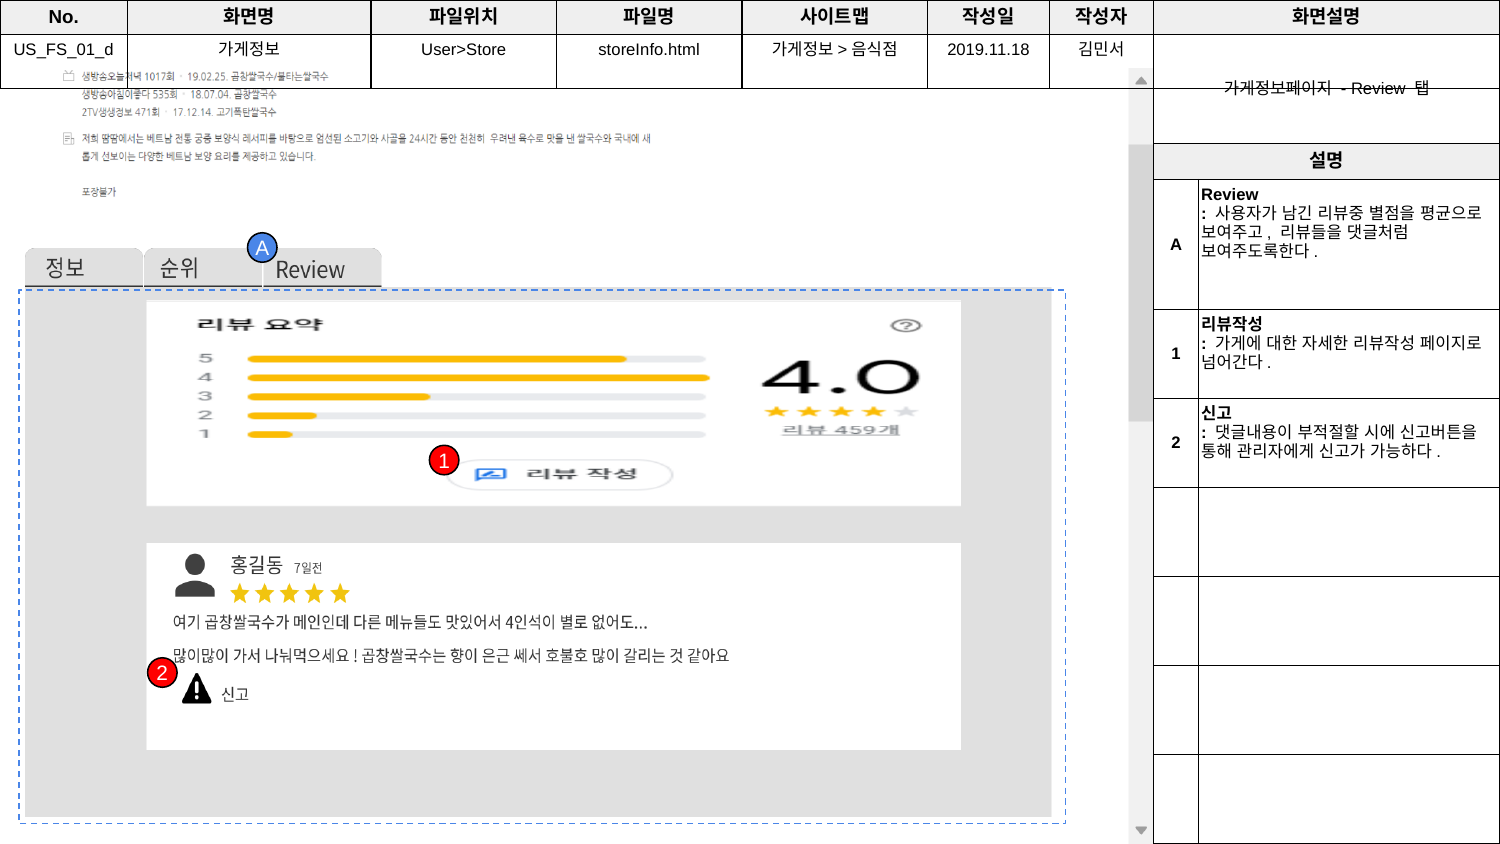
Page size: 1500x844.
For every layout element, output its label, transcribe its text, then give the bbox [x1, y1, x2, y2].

table_cell [1199, 666, 1499, 754]
table_header 사이트맵 [743, 1, 927, 34]
table_cell 신고 : 댓글내용이 부적절할 시에 신고버튼을 통해 관리자에게 신고가 가능하다. [1199, 399, 1499, 487]
table_cell 가게정보>음식점 [743, 35, 927, 67]
table_cell [1199, 577, 1499, 665]
table_cell 2 [1159, 399, 1198, 487]
table_cell [1159, 488, 1198, 576]
table_cell [1159, 755, 1198, 843]
table_cell A [1159, 180, 1198, 309]
table_header 작성일 [928, 1, 1049, 34]
table_cell [1159, 666, 1198, 754]
table_header 화면설명 [1154, 1, 1499, 34]
table_cell [1159, 577, 1198, 665]
table_header 작성자 [1050, 1, 1153, 34]
table_header 파일명 [557, 1, 741, 34]
table_cell 1 [1159, 310, 1198, 398]
table_header 파일위치 [372, 1, 556, 34]
table_cell 리뷰작성 : 가게에 대한 자세한 리뷰작성 페이지로 넘어간다. [1199, 310, 1499, 398]
table_cell User>Store [372, 35, 556, 67]
table_header No. [1, 1, 127, 34]
table_cell [1199, 755, 1499, 843]
table_cell 2019.11.18 [928, 35, 1049, 67]
table_header 가게정보페이지 - Review 탭 [1154, 35, 1499, 143]
table_cell storeInfo.html [557, 35, 741, 67]
table_cell 설명 [1159, 144, 1499, 179]
table_cell US_FS_01_d [1, 35, 127, 67]
table_header 화면명 [128, 1, 370, 34]
table_cell 김민서 [1050, 35, 1153, 68]
table_cell 가게정보 [128, 35, 370, 67]
picture [0, 68, 1154, 844]
table_cell Review : 사용자가 남긴 리뷰중 별점을 평균으로 보여주고, 리뷰들을 댓글처럼 보여주도록한다. [1199, 180, 1499, 309]
table_cell [1199, 488, 1499, 576]
